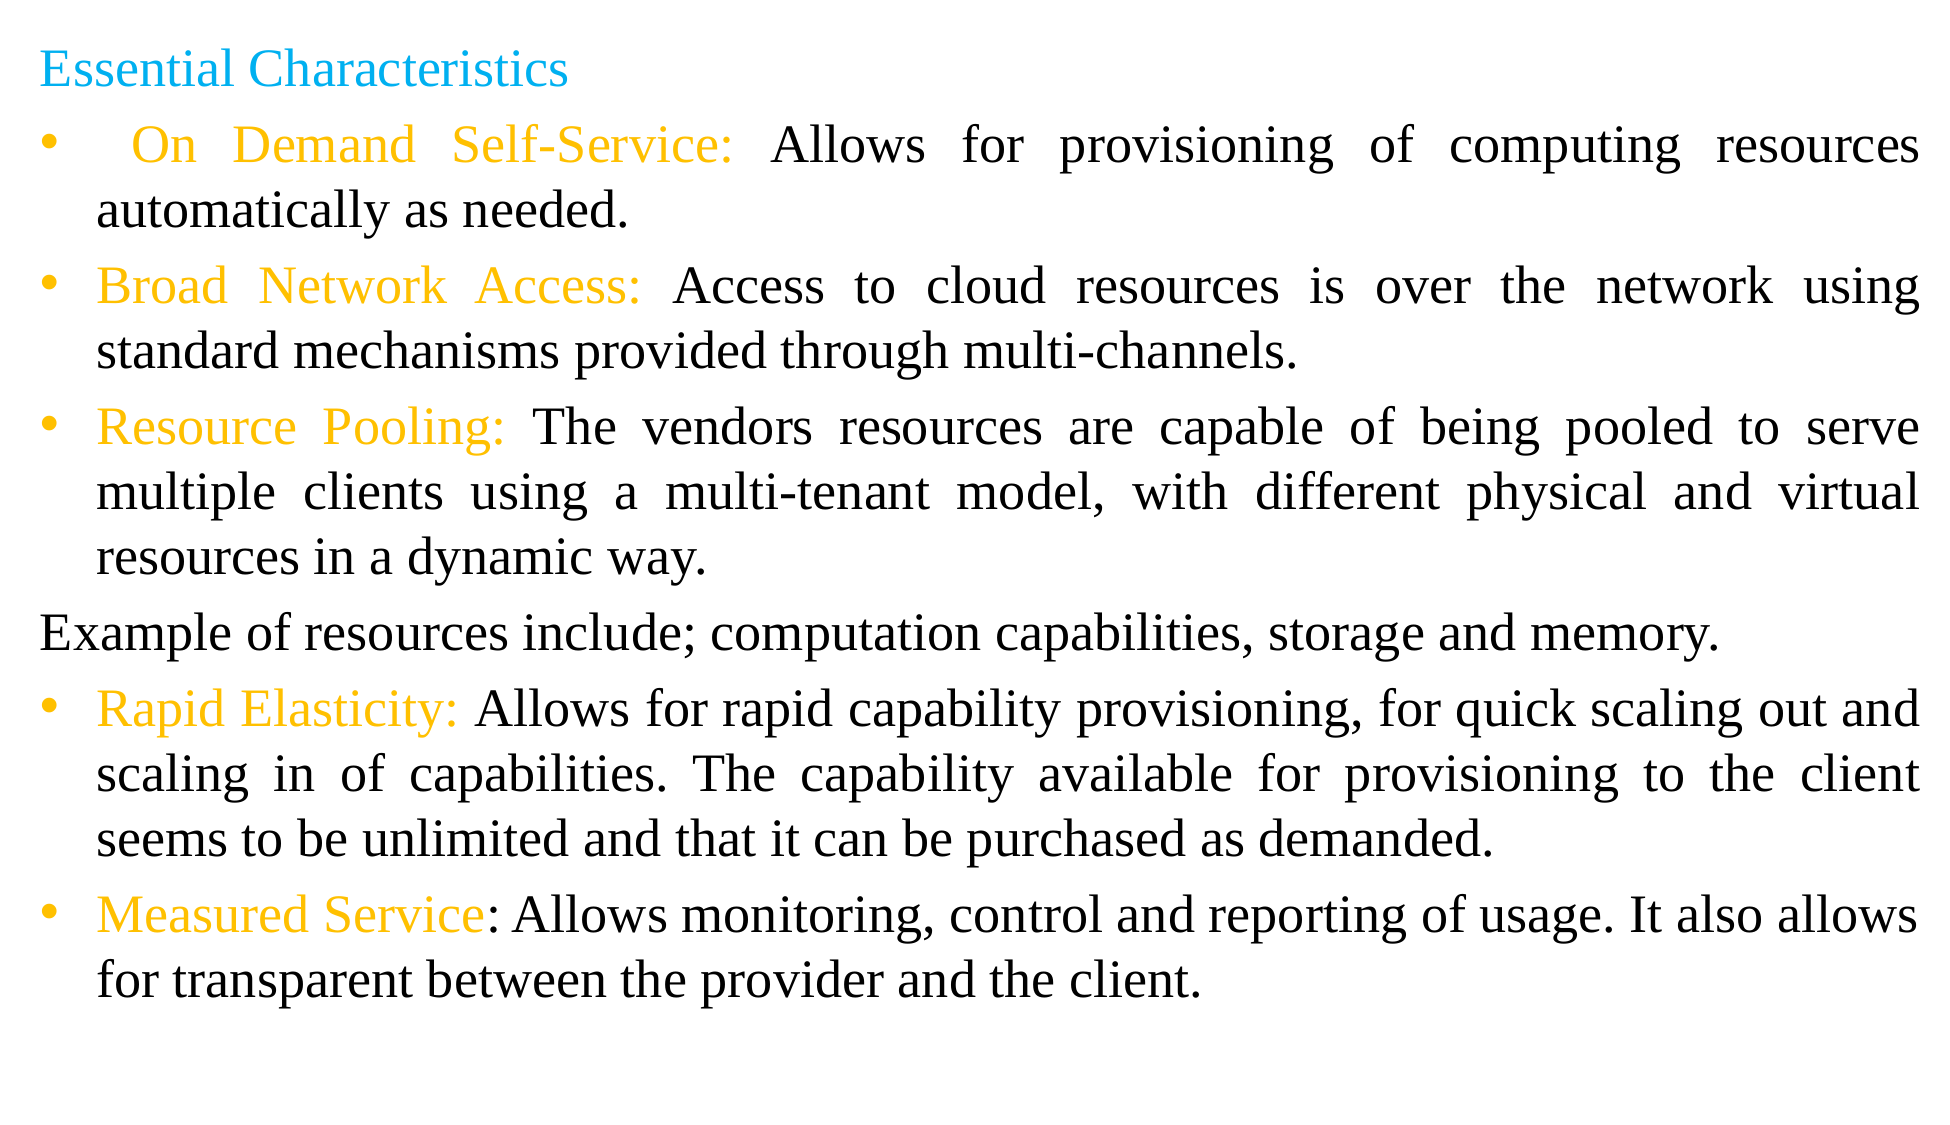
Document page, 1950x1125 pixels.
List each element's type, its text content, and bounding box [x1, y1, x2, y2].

list Essential Characteristics On Demand Self-Service: Allows for provisioning of computing resources automatically as needed. Broad Network Access: Access to cloud resources is over the network using standard mechanisms provided through multi-channels. Resource Pooling: The vendors resources are capable of being pooled to serve multiple clients using a multi-tenant model, with different physical and virtual resources in a dynamic way. Example of resources include; computation capabilities, storage and memory. Rapid Elasticity: Allows for rapid capability provisioning, for quick scaling out and scaling in of capabilities. The capability available for provisioning to the client seems to be unlimited and that it can be purchased as demanded. Measured Service: Allows monitoring, control and reporting of usage. It also allows for transparent between the provider and the client. [24, 24, 1938, 1113]
